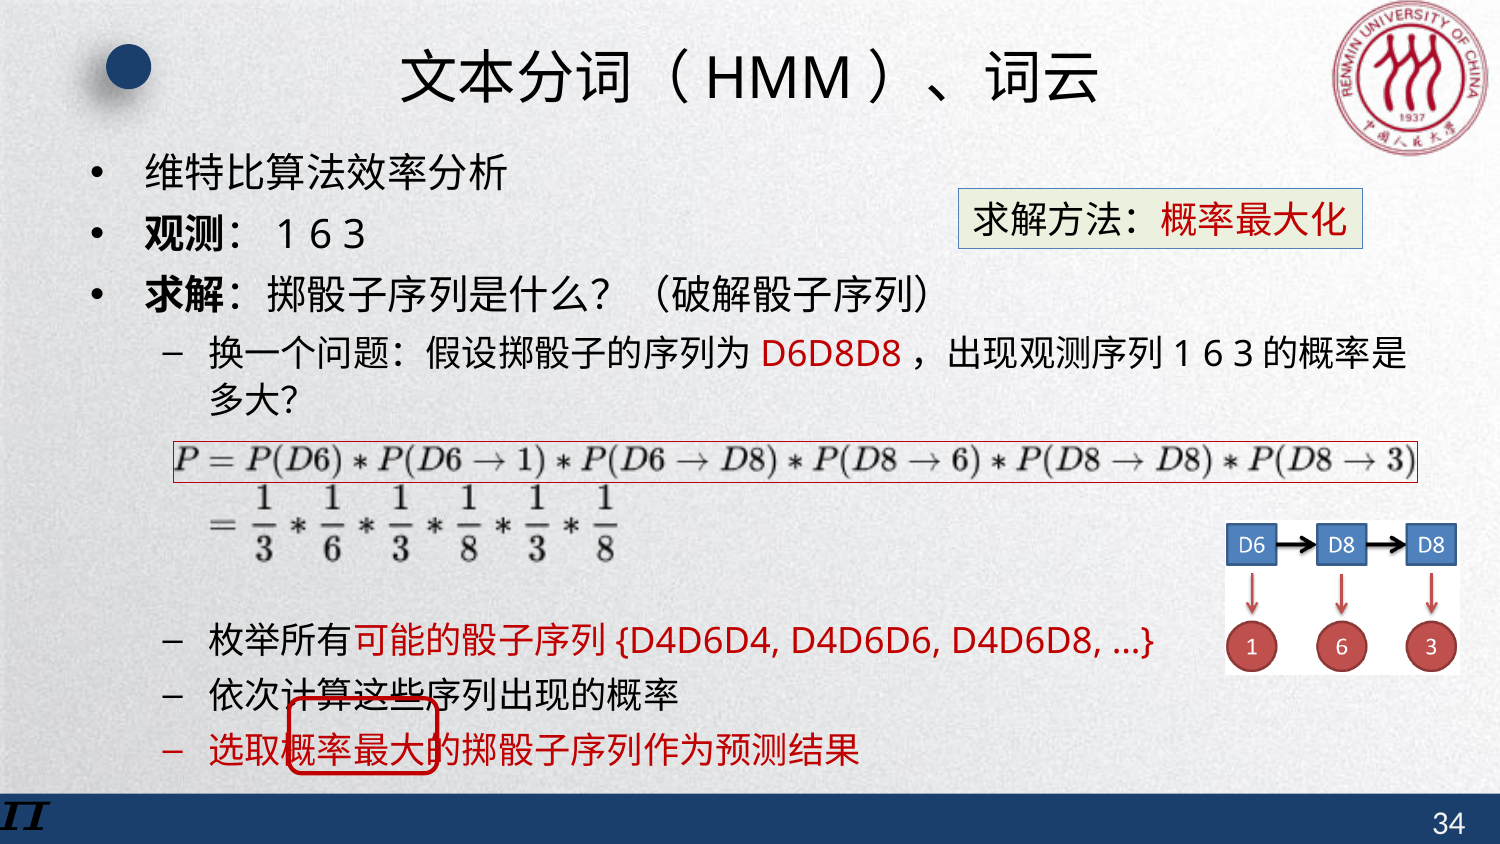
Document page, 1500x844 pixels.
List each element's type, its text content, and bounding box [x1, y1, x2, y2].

text_box 求解方法：概率最大化 [958, 188, 1363, 249]
list 维特比算法效率分析 观测：1 6 3 求解：掷骰子序列是什么？（破解骰子序列） 换一个问题：假设掷骰子的序列为D6D8D8，出现观测序列1 6 3的概率是多大？ 枚举所有可能的骰子序列{D4D6D4, D4D6D6, D4D6D8, …} 依次计算这些序列出现的概率 选取概率最大的掷骰子序列作为预测结果 [75, 134, 1425, 781]
picture [0, 0, 1500, 793]
text_box [286, 696, 440, 776]
title 文本分词（HMM）、词云 [75, 33, 1425, 116]
